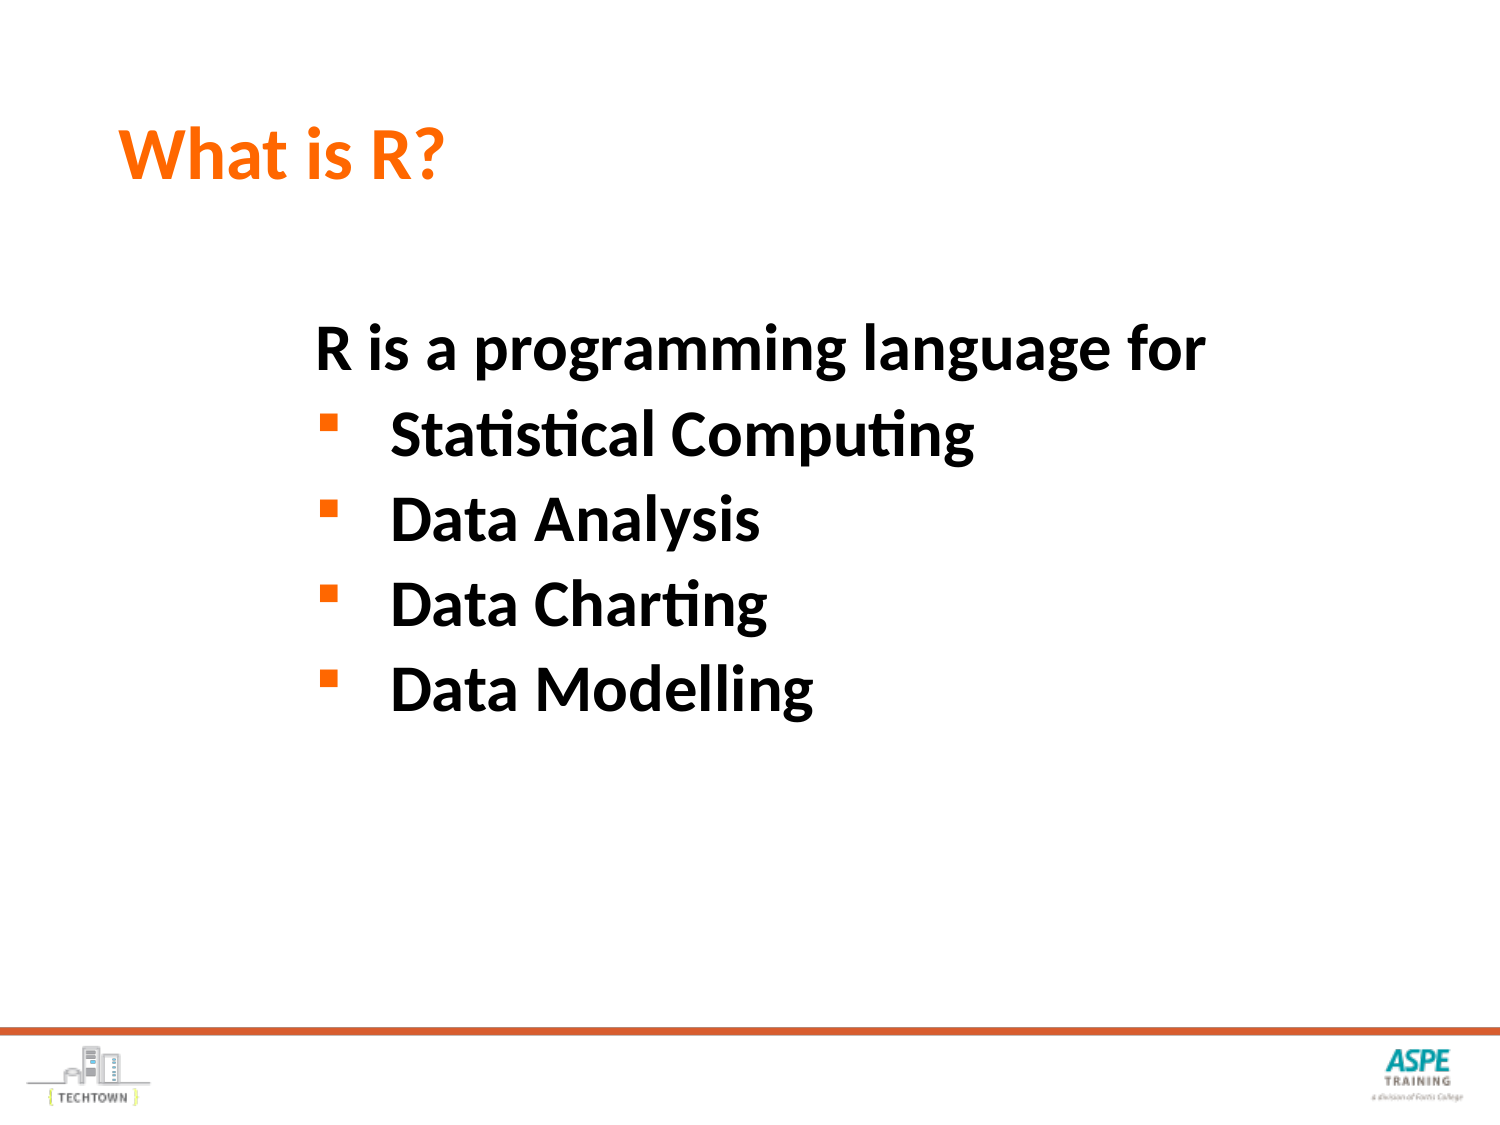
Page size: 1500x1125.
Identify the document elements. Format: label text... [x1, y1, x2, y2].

title What is R? [103, 59, 1397, 250]
list R is a programming language for Statistical Computing Data Analysis Data Charting Data Modelling [300, 212, 1275, 955]
